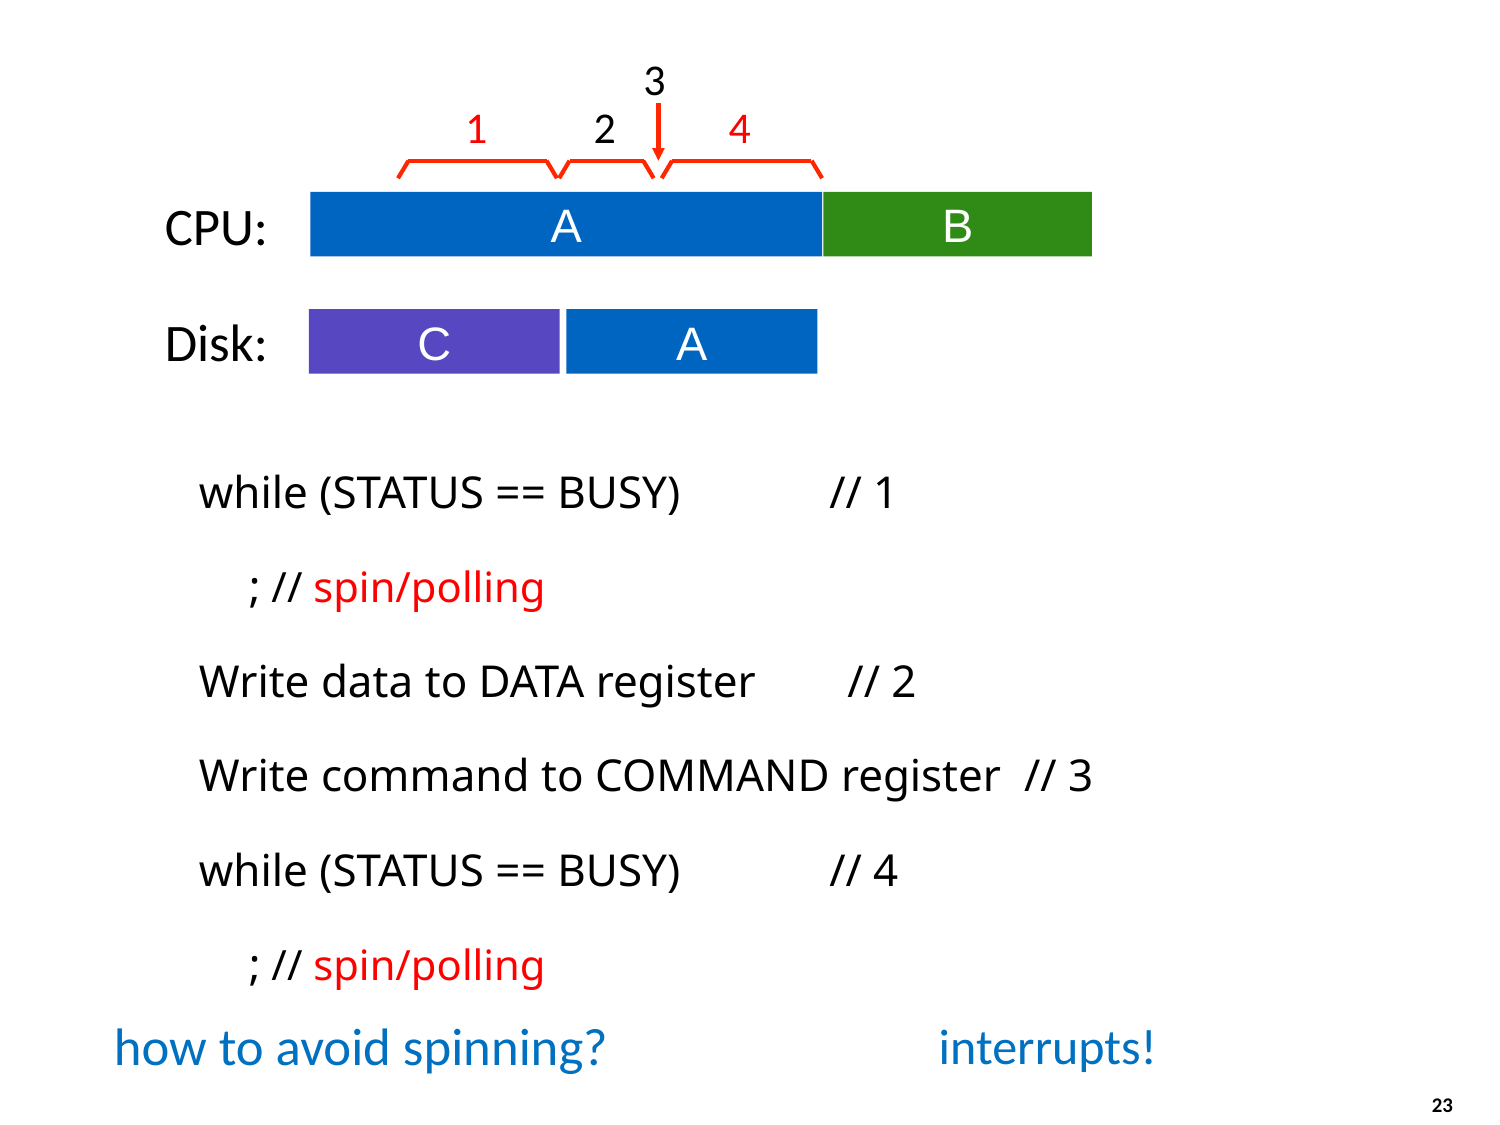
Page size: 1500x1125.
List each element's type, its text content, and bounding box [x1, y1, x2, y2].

text_box [652, 110, 665, 161]
text_box how to avoid spinning? [108, 1006, 615, 1082]
text_box CPU: [158, 186, 274, 262]
text_box A [310, 191, 823, 257]
text_box interrupts! [923, 1007, 1172, 1082]
text_box B [823, 191, 1092, 257]
text_box 2 [587, 93, 622, 158]
text_box C [308, 309, 560, 374]
text_box 1 [459, 93, 494, 158]
text_box while (STATUS == BUSY) // 1 ; // spin/polling Write data to DATA register // 2 Write command to COMMAND register // 3 while (STATUS == BUSY) // 4 ; // spin/polling [183, 456, 1241, 1045]
text_box 4 [722, 93, 757, 158]
text_box Disk: [158, 303, 274, 378]
text_box A [566, 309, 818, 374]
text_box 3 [637, 45, 672, 110]
